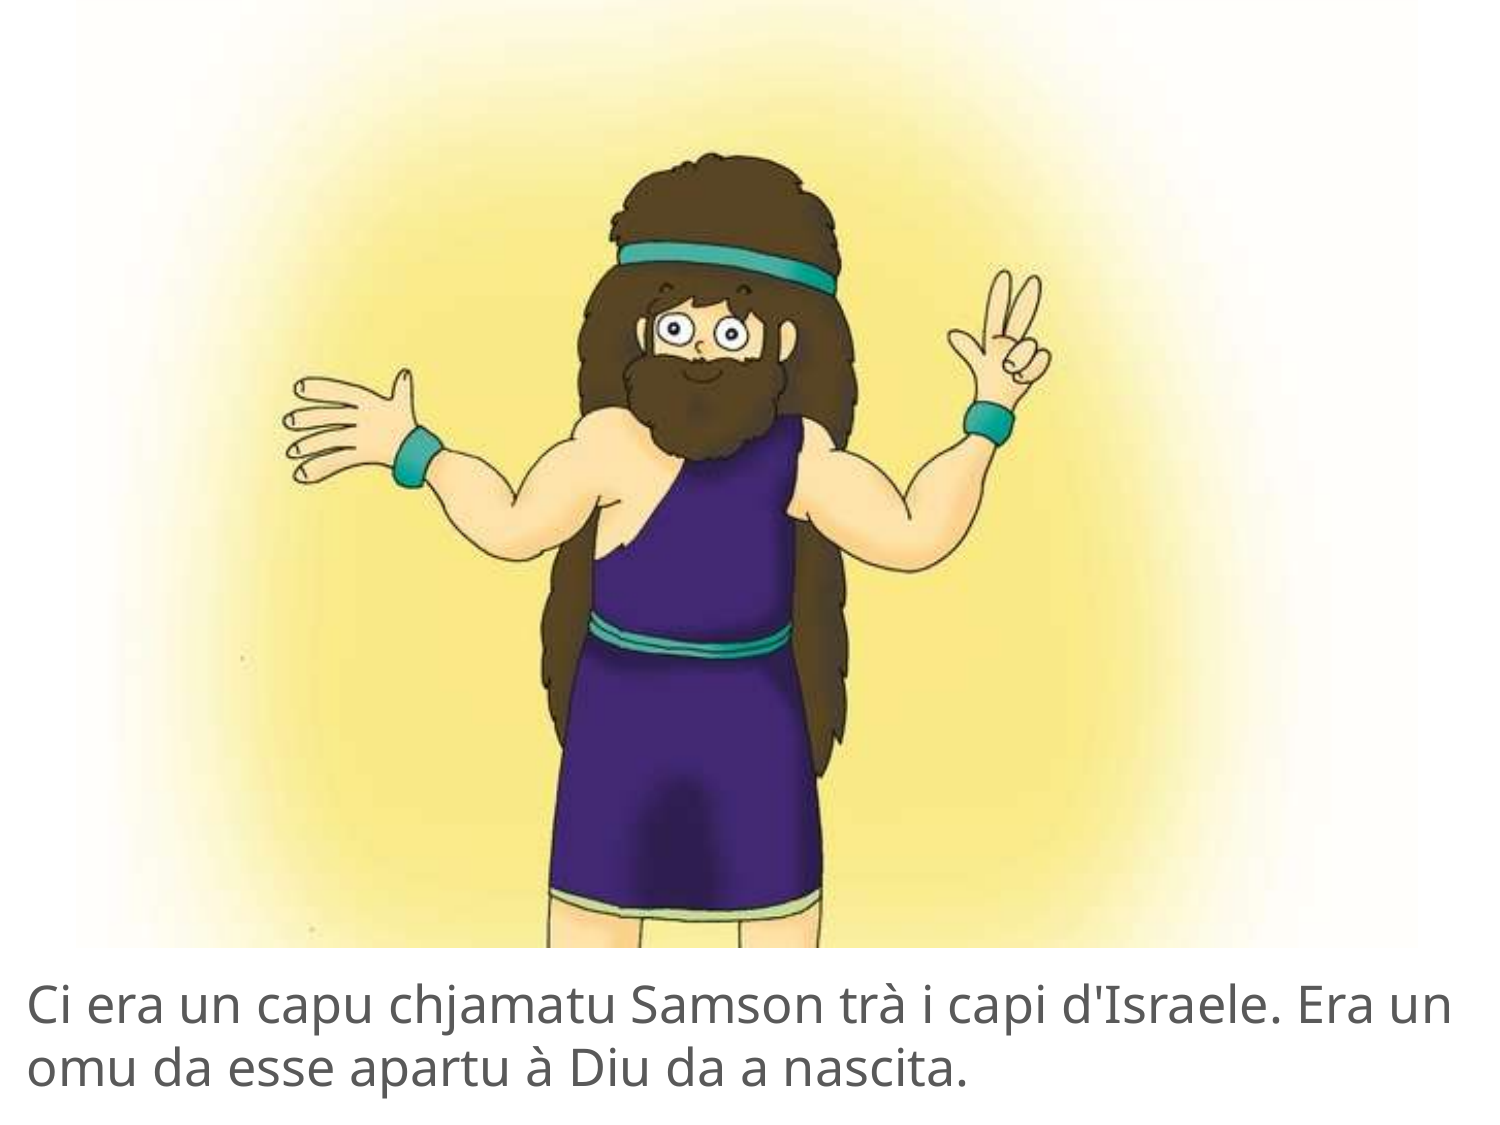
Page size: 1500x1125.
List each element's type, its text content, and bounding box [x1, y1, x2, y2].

text_box Ci era un capu chjamatu Samson trà i capi d'Israele. Era un omu da esse apartu à Diu da a nascita. [11, 964, 1483, 1104]
picture [76, 0, 1418, 948]
